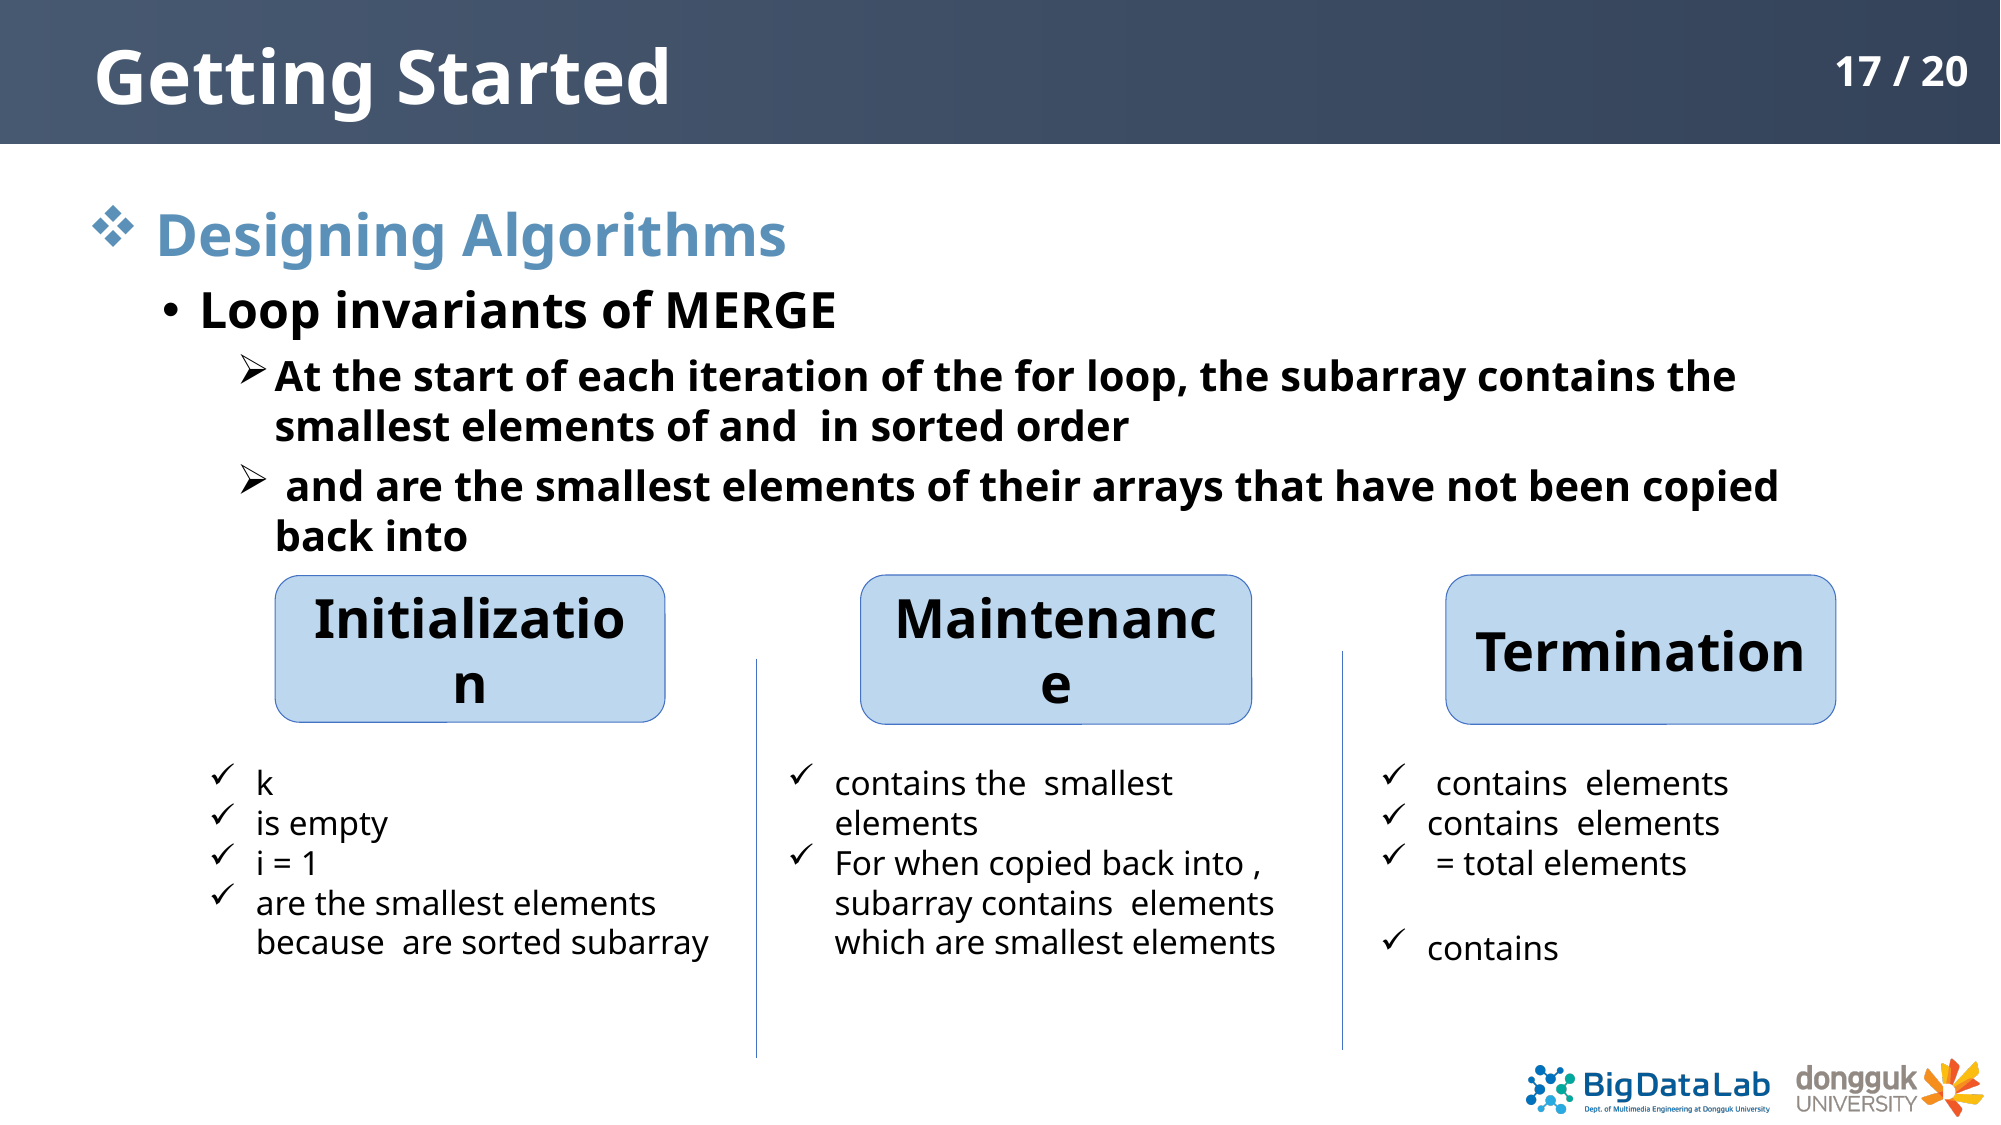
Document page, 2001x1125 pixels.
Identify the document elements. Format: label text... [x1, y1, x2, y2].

picture [1526, 1065, 1770, 1114]
text_box Termination [1445, 574, 1837, 725]
text_box Initialization [274, 575, 666, 723]
text_box Maintenance [860, 574, 1253, 725]
title Getting Started [78, 21, 1935, 128]
slide_number 17 / 20 [1769, 21, 1984, 126]
